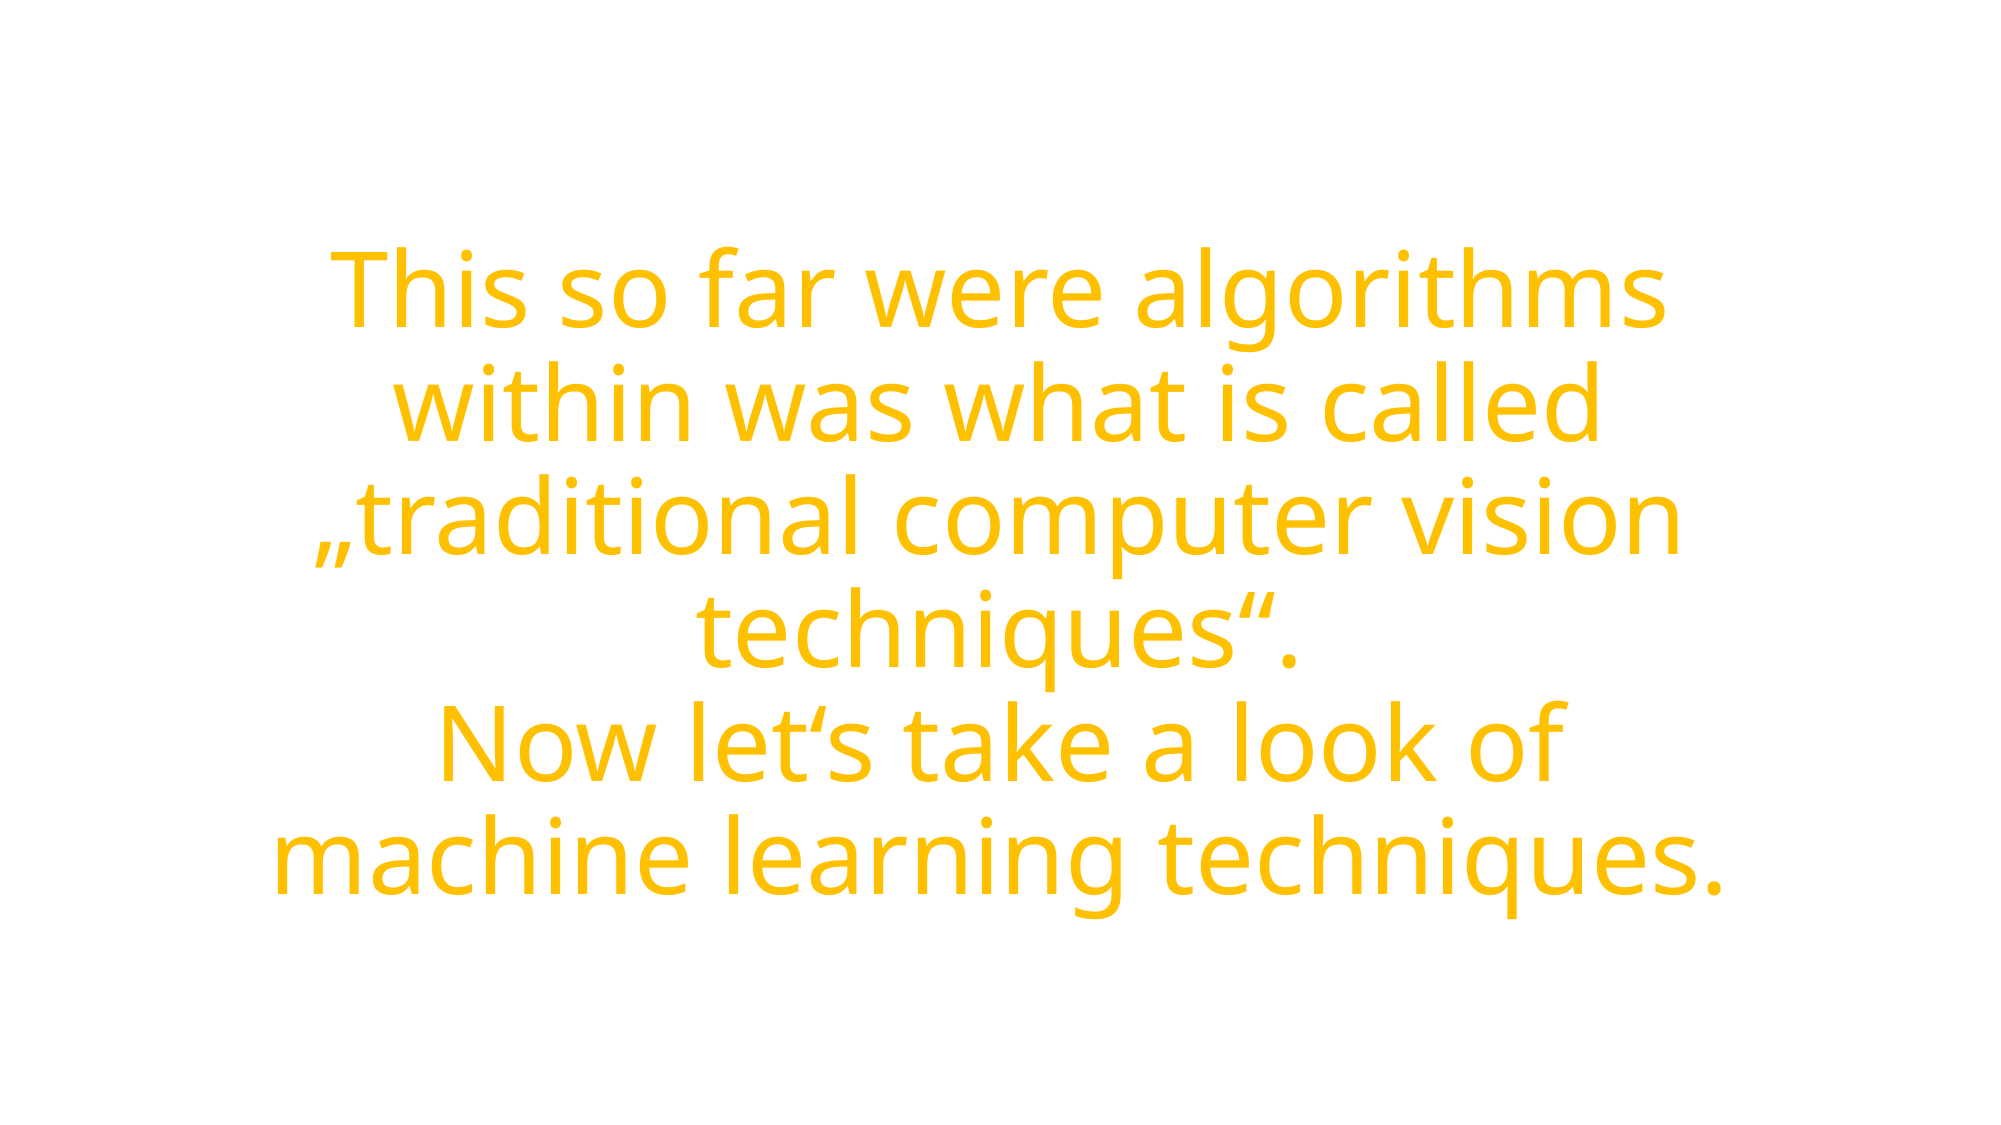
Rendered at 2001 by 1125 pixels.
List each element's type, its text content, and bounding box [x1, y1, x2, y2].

title This so far were algorithms within was what is called „traditional computer vision techniques“. Now let‘s take a look of machine learning techniques. [249, 184, 1750, 925]
